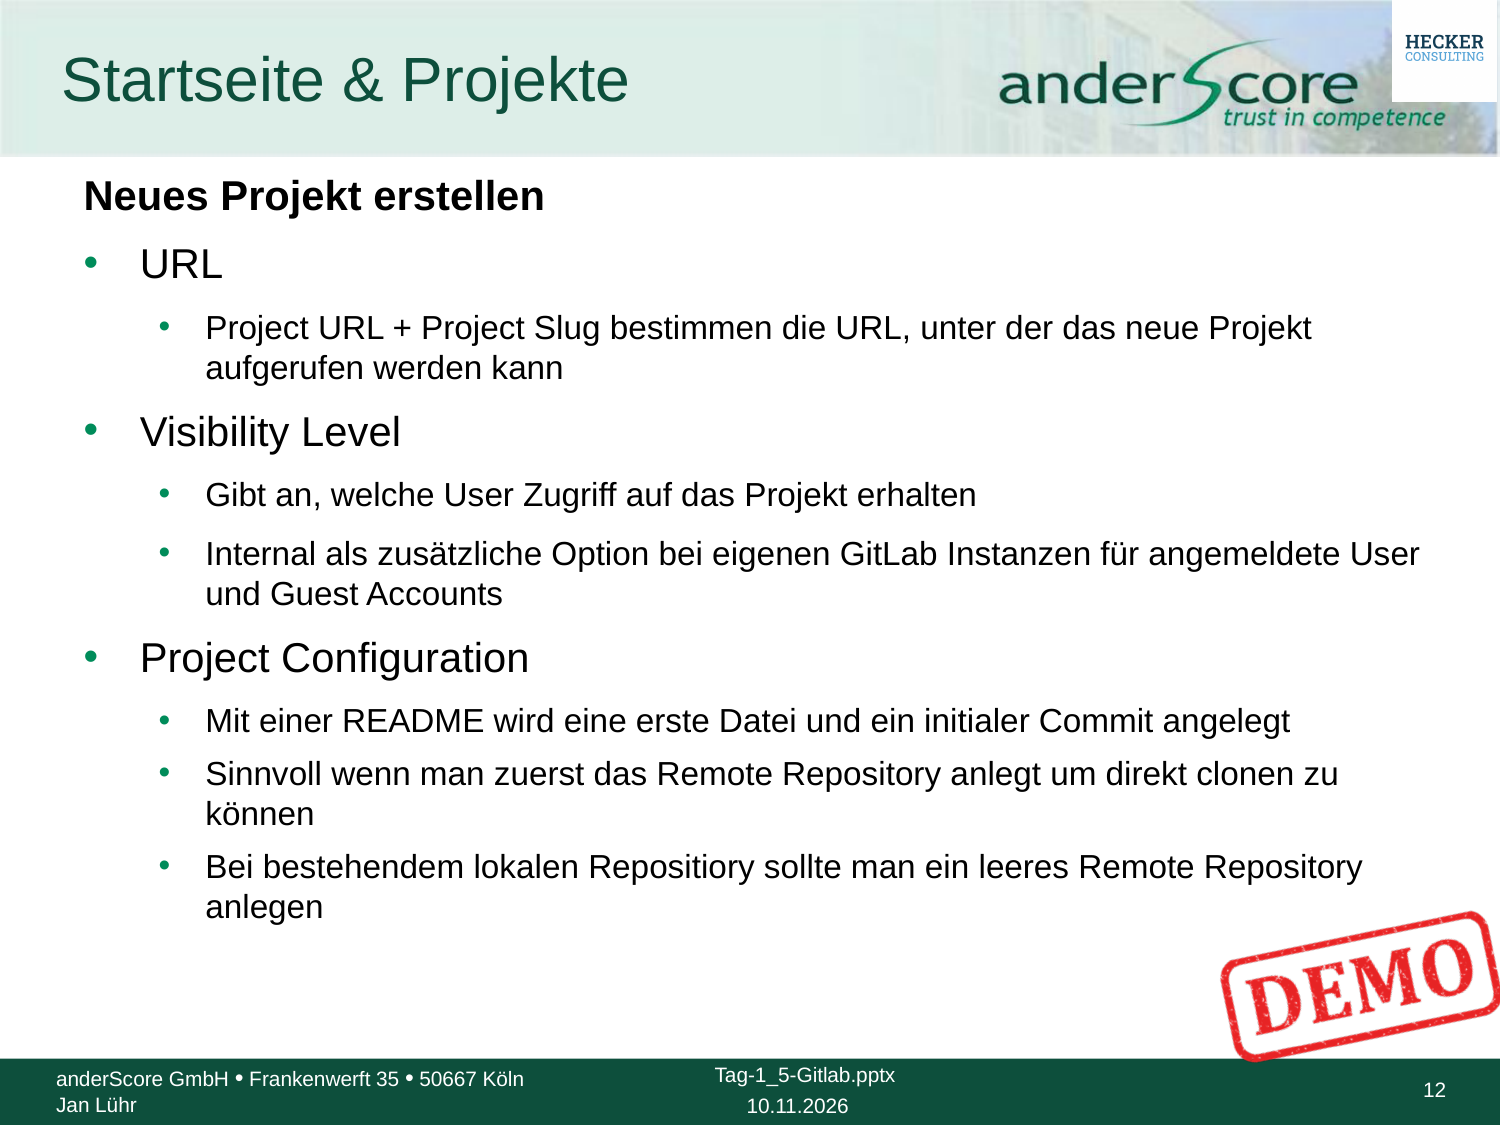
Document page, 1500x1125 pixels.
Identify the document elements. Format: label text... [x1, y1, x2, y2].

picture [0, 0, 1500, 157]
title Startseite & Projekte [46, 23, 975, 140]
picture [1164, 851, 1500, 1124]
list Neues Projekt erstellen URL Project URL + Project Slug bestimmen die URL, unter der das neue Projekt aufgerufen werden kann Visibility Level Gibt an, welche User Zugriff auf das Projekt erhalten Internal als zusätzliche Option bei eigenen GitLab Instanzen für angemeldete User und Guest Accounts Project Configuration Mit einer README wird eine erste Datei und ein initialer Commit angelegt Sinnvoll wenn man zuerst das Remote Repository anlegt um direkt clonen zu können Bei bestehendem lokalen Repositiory sollte man ein leeres Remote Repository anlegen [49, 160, 1447, 1047]
